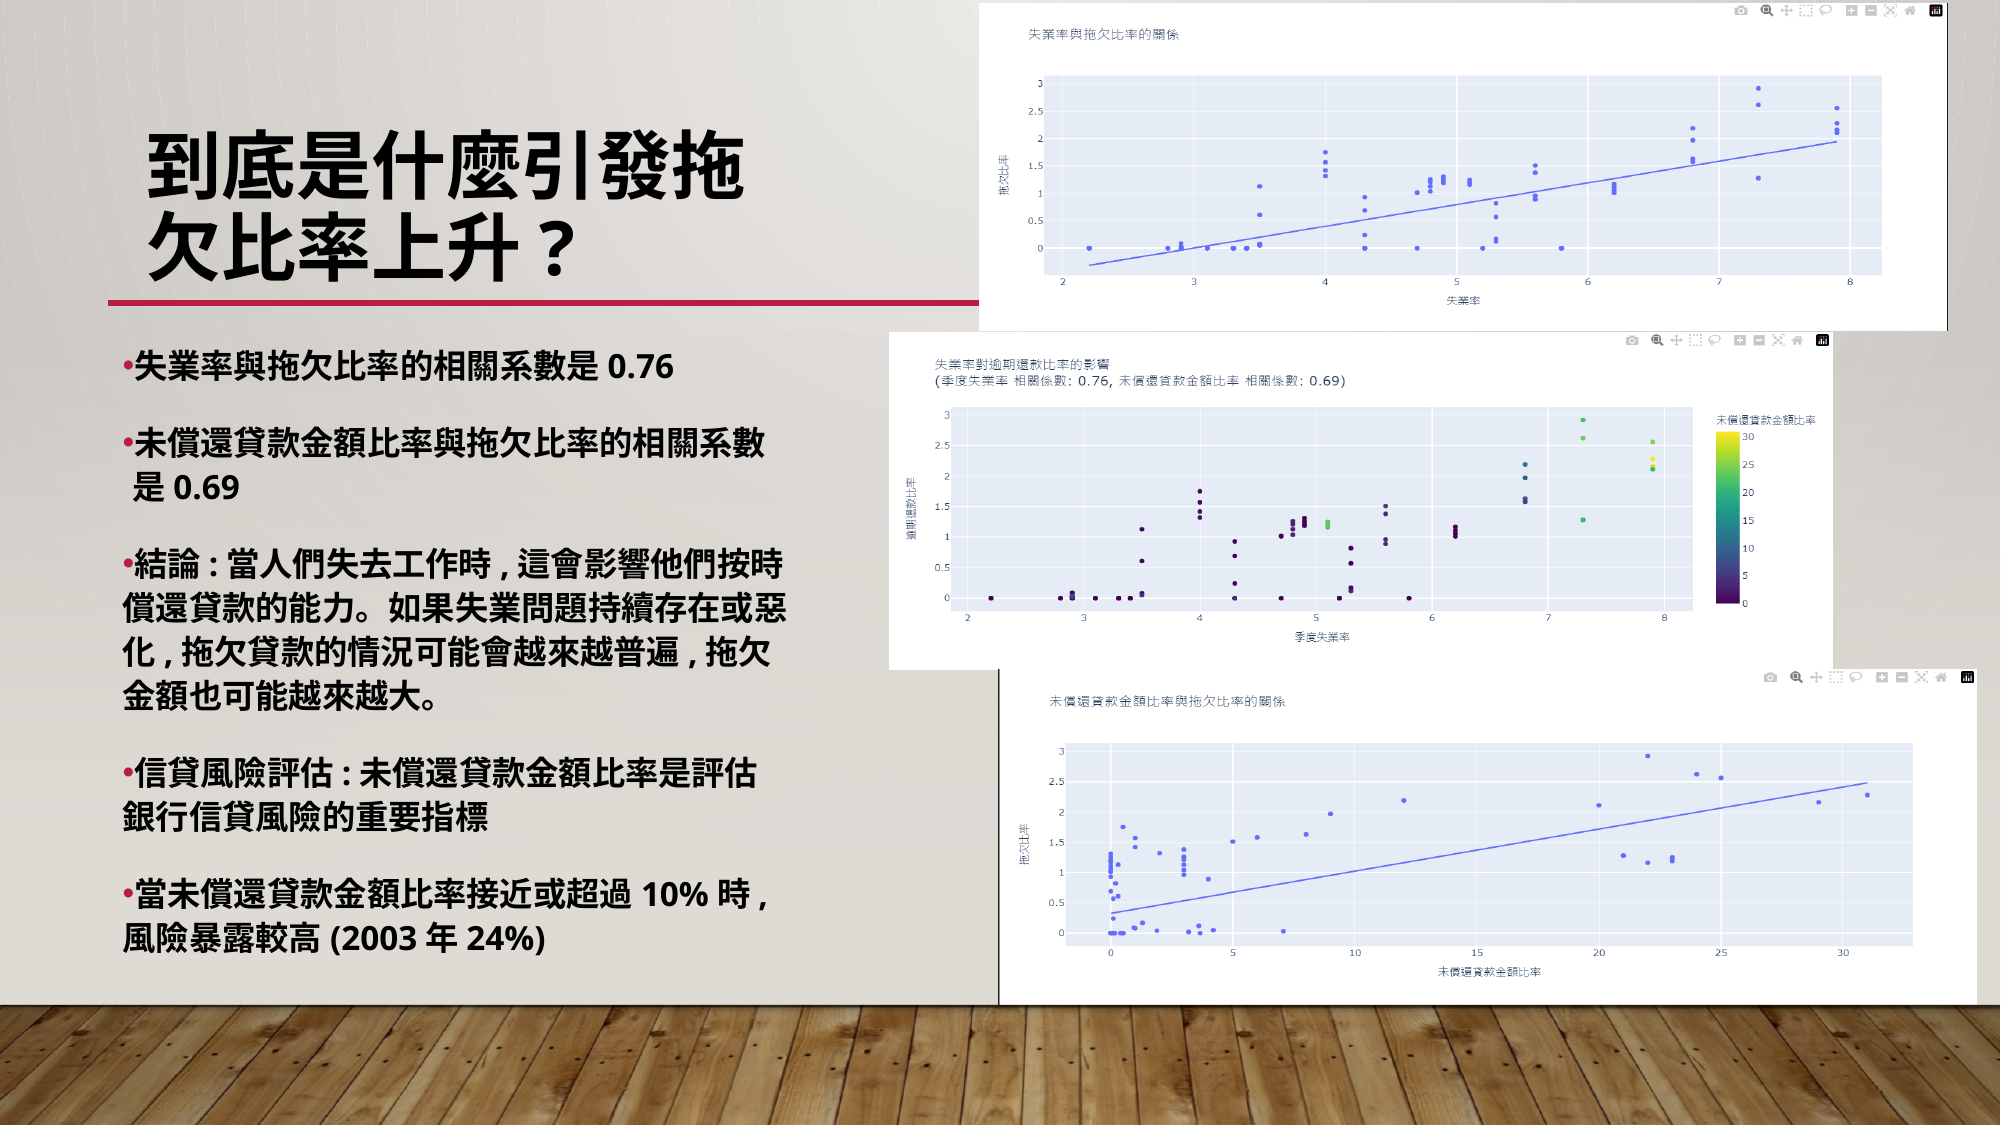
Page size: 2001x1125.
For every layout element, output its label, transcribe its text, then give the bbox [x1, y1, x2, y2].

picture [889, 332, 1977, 1004]
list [978, 3, 1949, 331]
text_box [0, 330, 2000, 1004]
title 到底是什麼引發拖欠比率上升? [131, 121, 779, 302]
picture [0, 1006, 2000, 1125]
text_box 失業率與拖欠比率的相關系數是0.76 未償還貸款金額比率與拖欠比率的相關系數是0.69 結論:當人們失去工作時,這會影響他們按時償還貸款的能力。如果失業問題持續存在或惡化,拖欠貸款的情況可能會越來越普遍,拖欠金額也可能越來越大。 信貸風險評估:未償還貸款金額比率是評估銀行信貸風險的重要指標 當未償還貸款金額比率接近或超過10%時,風險暴露較高(2003年24%) [107, 333, 807, 873]
